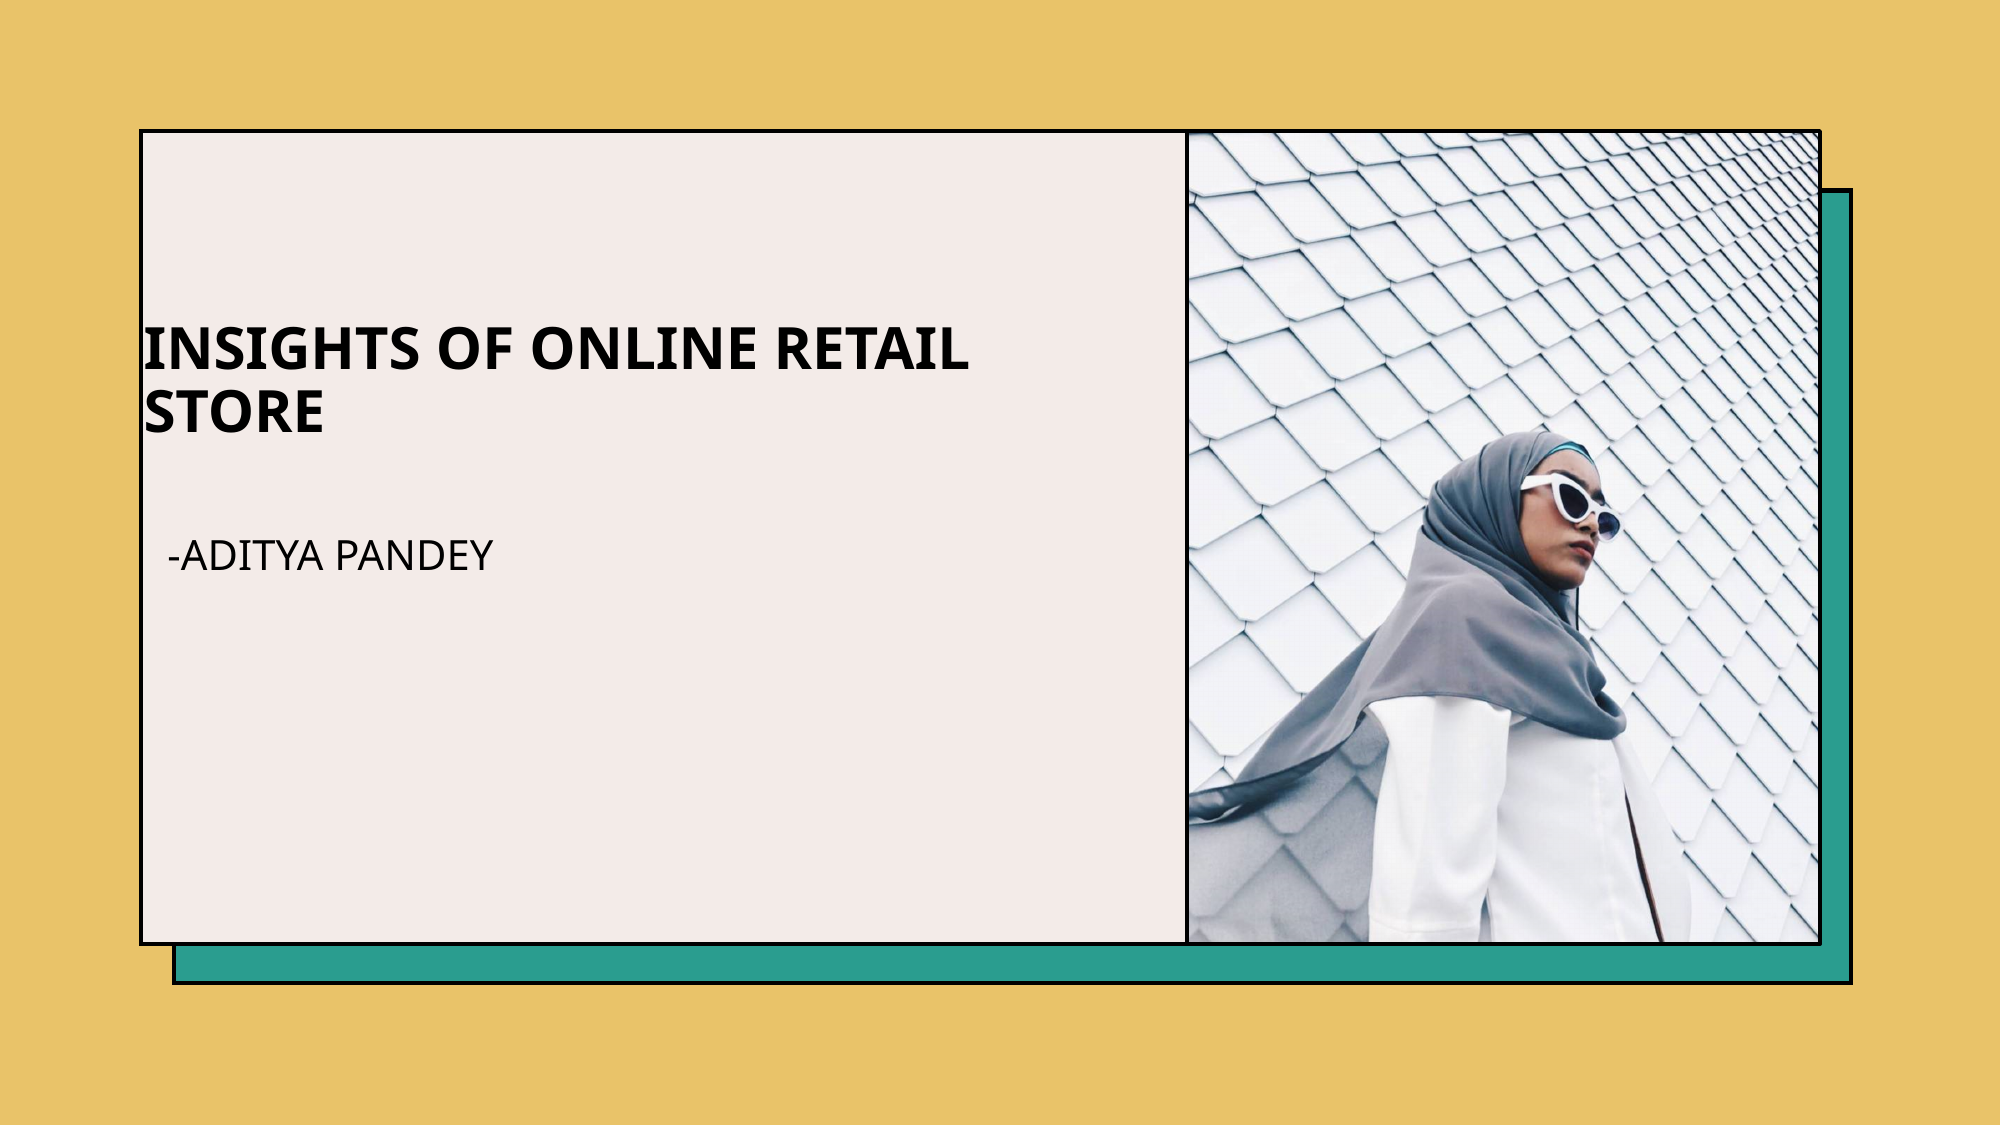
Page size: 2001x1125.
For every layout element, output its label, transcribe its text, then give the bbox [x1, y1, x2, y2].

subtitle -ADITYA PANDEY [143, 510, 943, 615]
picture [1188, 133, 1818, 942]
title INSIGHTS OF ONLINE RETAIL STORE [128, 368, 1172, 454]
